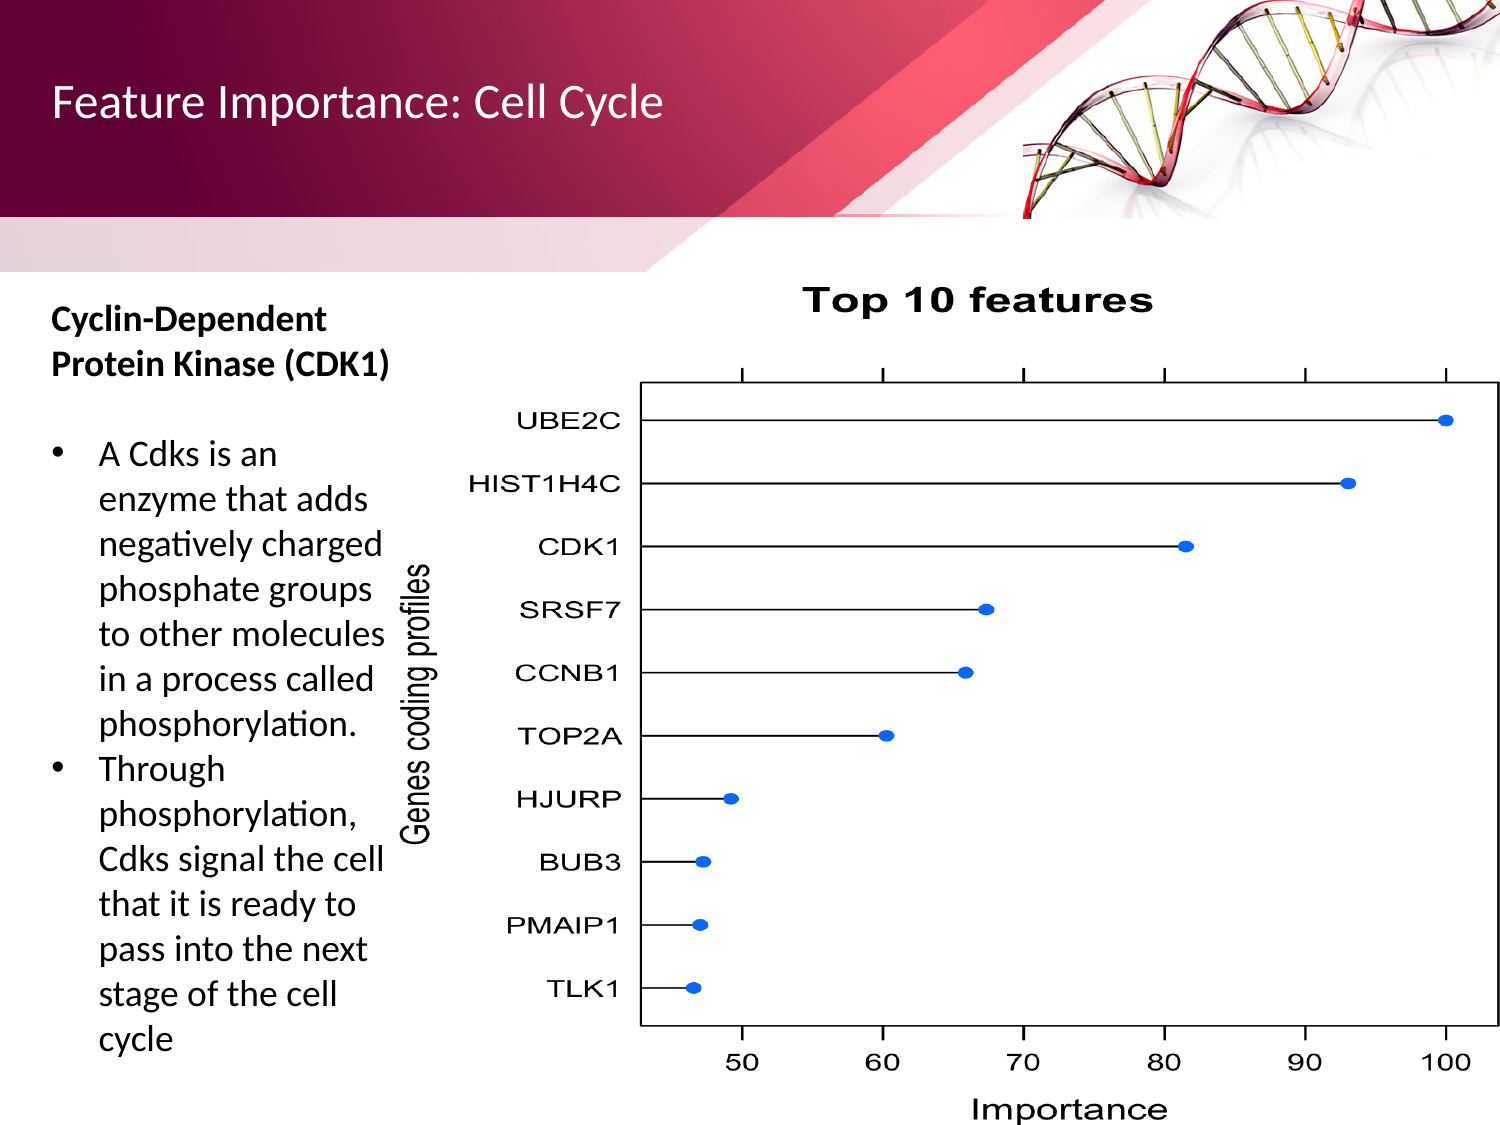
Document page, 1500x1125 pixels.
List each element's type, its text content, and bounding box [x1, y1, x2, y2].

title Feature Importance: Cell Cycle [36, 61, 1387, 137]
text_box Cyclin-Dependent Protein Kinase (CDK1) A Cdks is an enzyme that adds negatively charged phosphate groups to other molecules in a process called phosphorylation. Through phosphorylation, Cdks signal the cell that it is ready to pass into the next stage of the cell cycle [36, 286, 397, 1112]
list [399, 286, 1500, 1125]
picture [0, 0, 1500, 1125]
